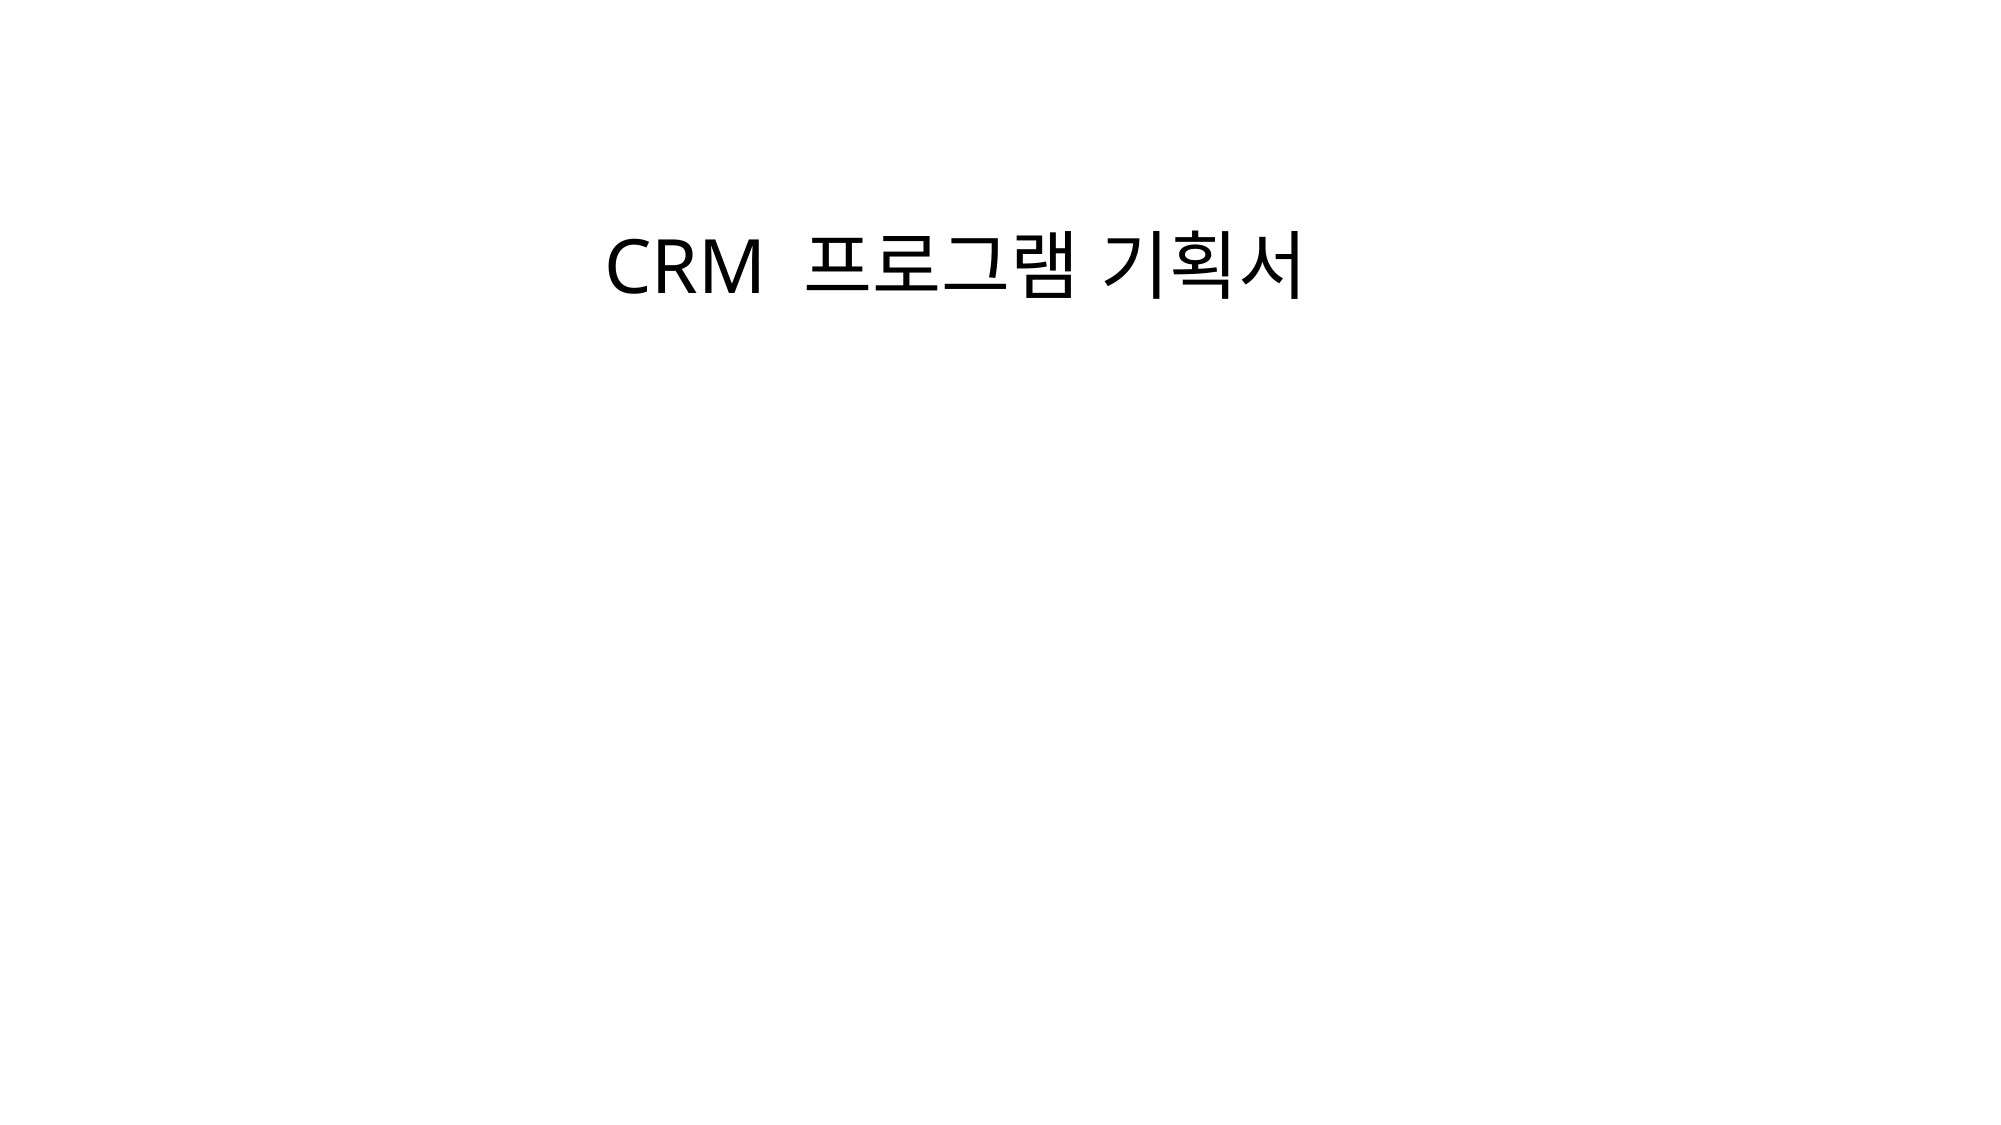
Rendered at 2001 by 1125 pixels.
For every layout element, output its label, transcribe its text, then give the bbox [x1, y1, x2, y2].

text_box CRM 프로그램 기획서 [589, 210, 1323, 316]
